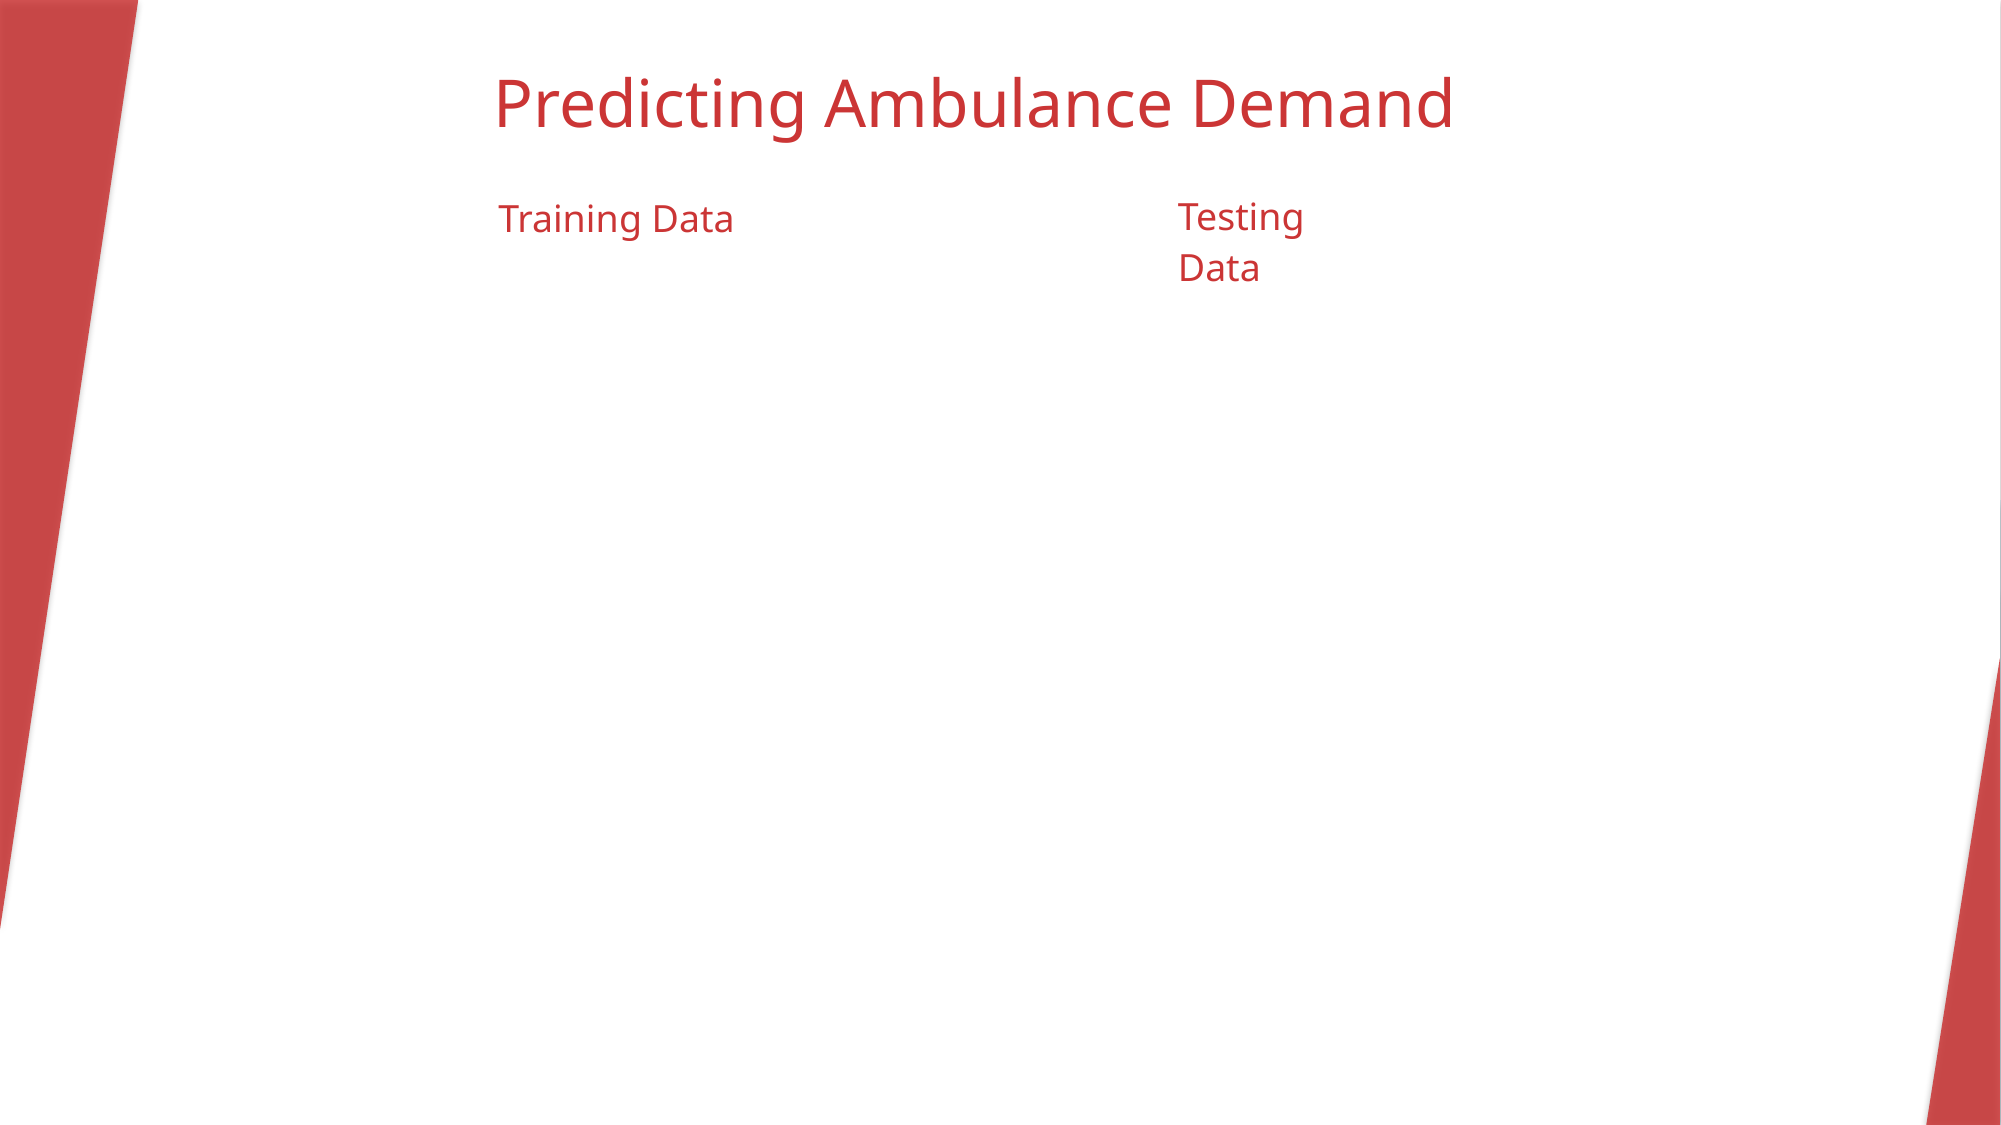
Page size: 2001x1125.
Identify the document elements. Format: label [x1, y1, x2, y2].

picture [269, 173, 1607, 1058]
text_box [0, 0, 2000, 1125]
